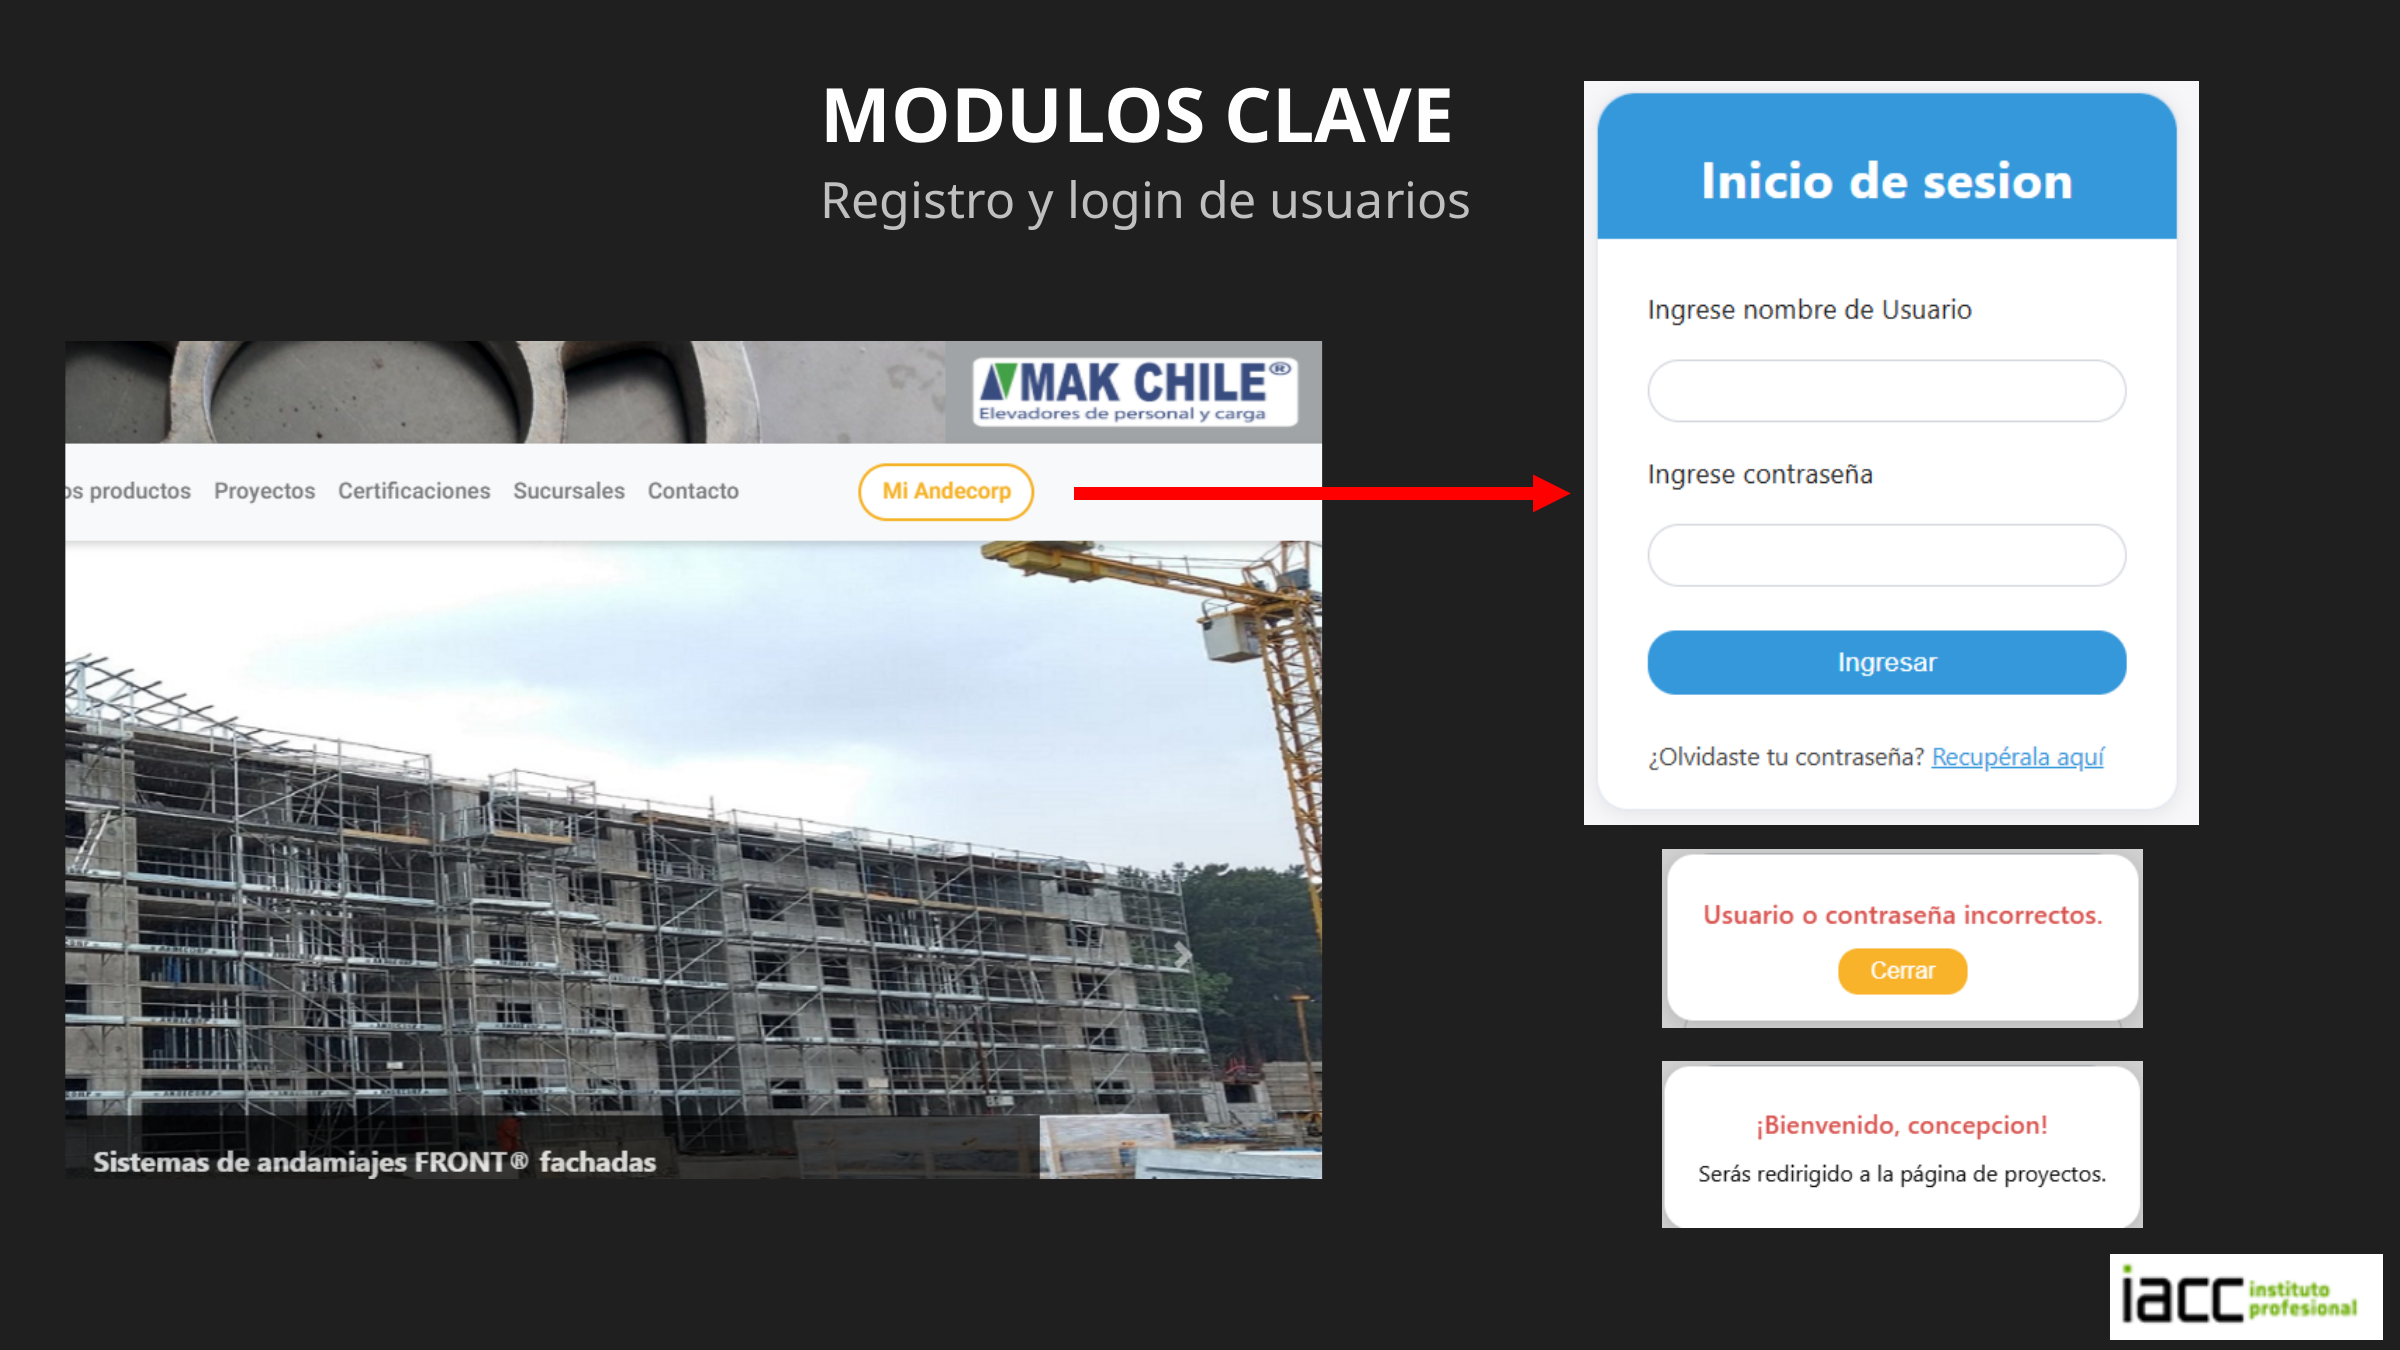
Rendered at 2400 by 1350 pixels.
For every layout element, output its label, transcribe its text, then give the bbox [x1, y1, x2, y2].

picture [1662, 849, 2143, 1028]
text_box MODULOS CLAVE [820, 79, 1488, 166]
picture [2106, 1254, 2389, 1340]
picture [1584, 81, 2199, 825]
picture [1662, 1061, 2143, 1228]
text_box Registro y login de usuarios [820, 188, 1584, 275]
picture [65, 341, 1323, 1179]
